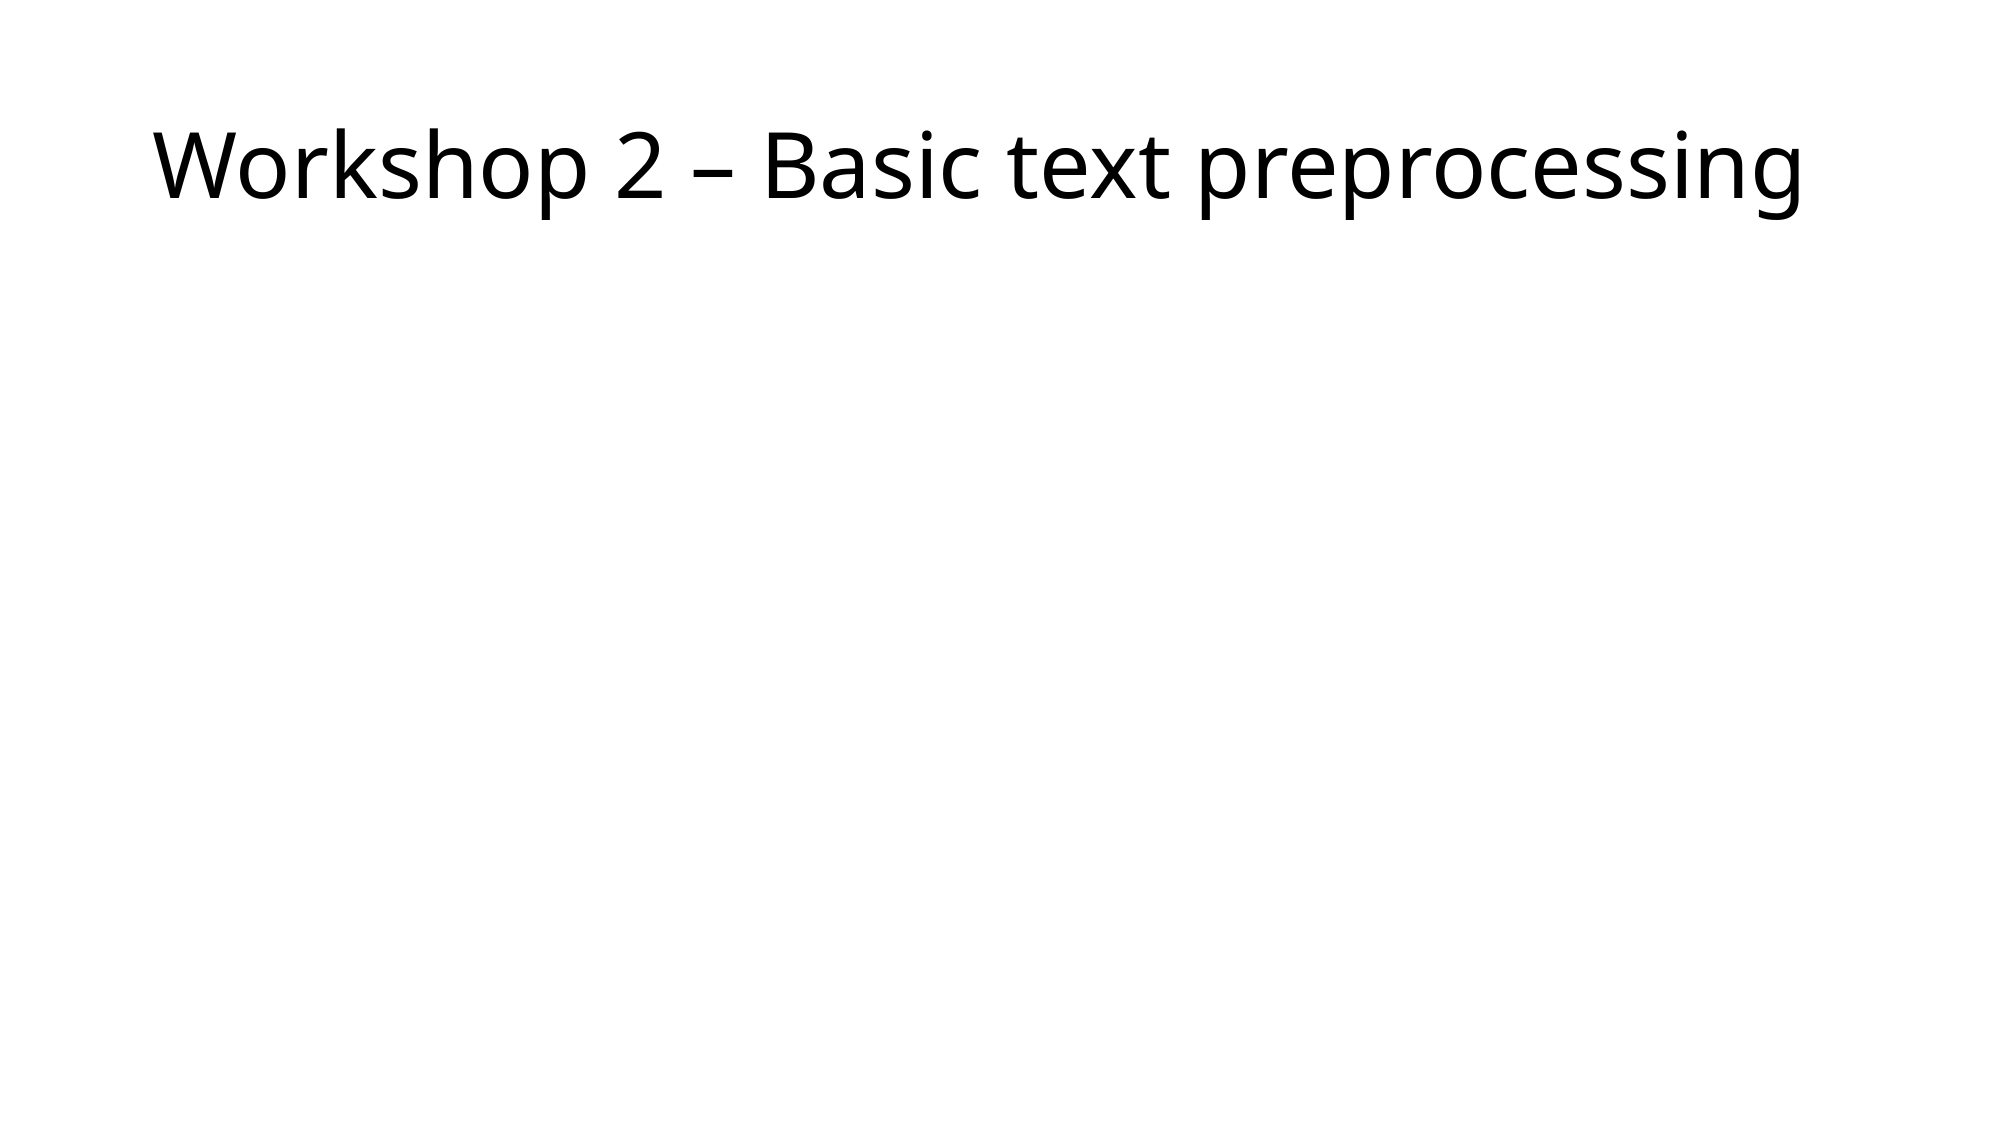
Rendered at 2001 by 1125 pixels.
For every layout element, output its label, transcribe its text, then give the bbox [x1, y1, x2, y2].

title Workshop 2 – Basic text preprocessing [137, 59, 1863, 278]
